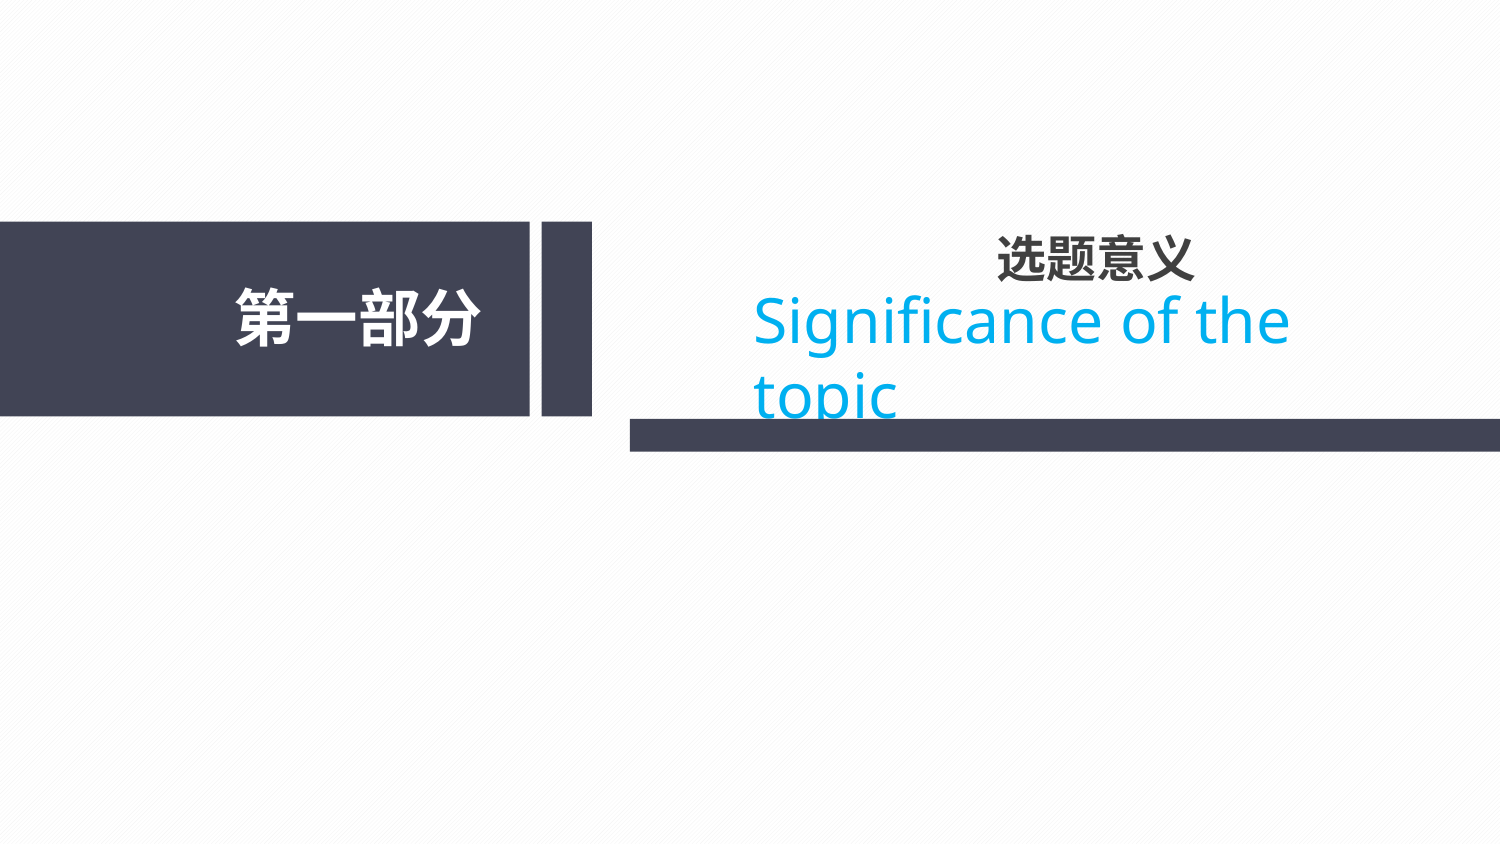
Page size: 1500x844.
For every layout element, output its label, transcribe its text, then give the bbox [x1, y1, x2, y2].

text_box [0, 219, 532, 418]
text_box 第一部分 [221, 272, 495, 359]
text_box [628, 417, 1500, 454]
text_box [540, 219, 594, 418]
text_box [741, 221, 1391, 364]
